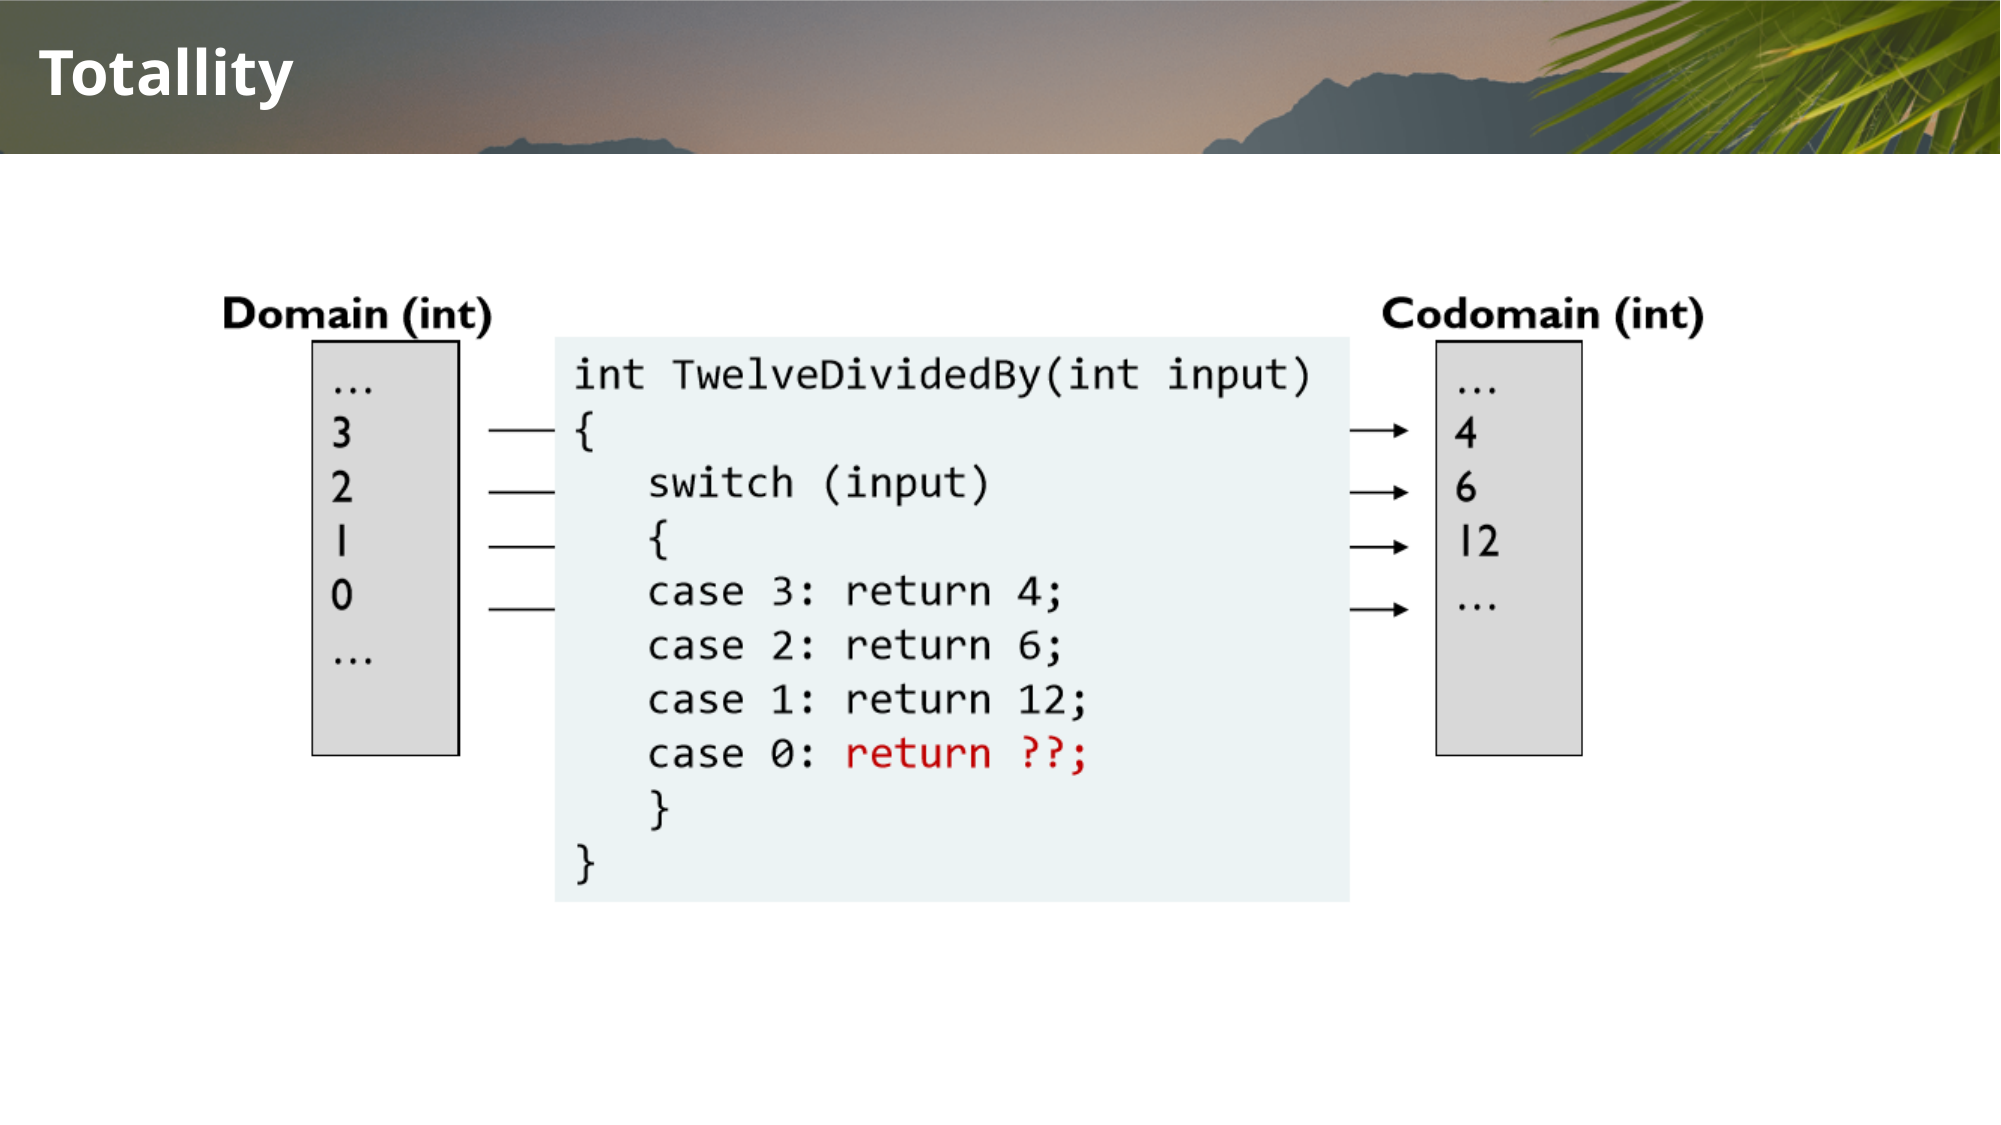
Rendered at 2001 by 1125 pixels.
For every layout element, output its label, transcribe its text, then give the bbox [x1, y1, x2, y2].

picture [0, 0, 2000, 154]
title Totallity [23, 0, 1788, 150]
picture [187, 229, 1849, 1069]
